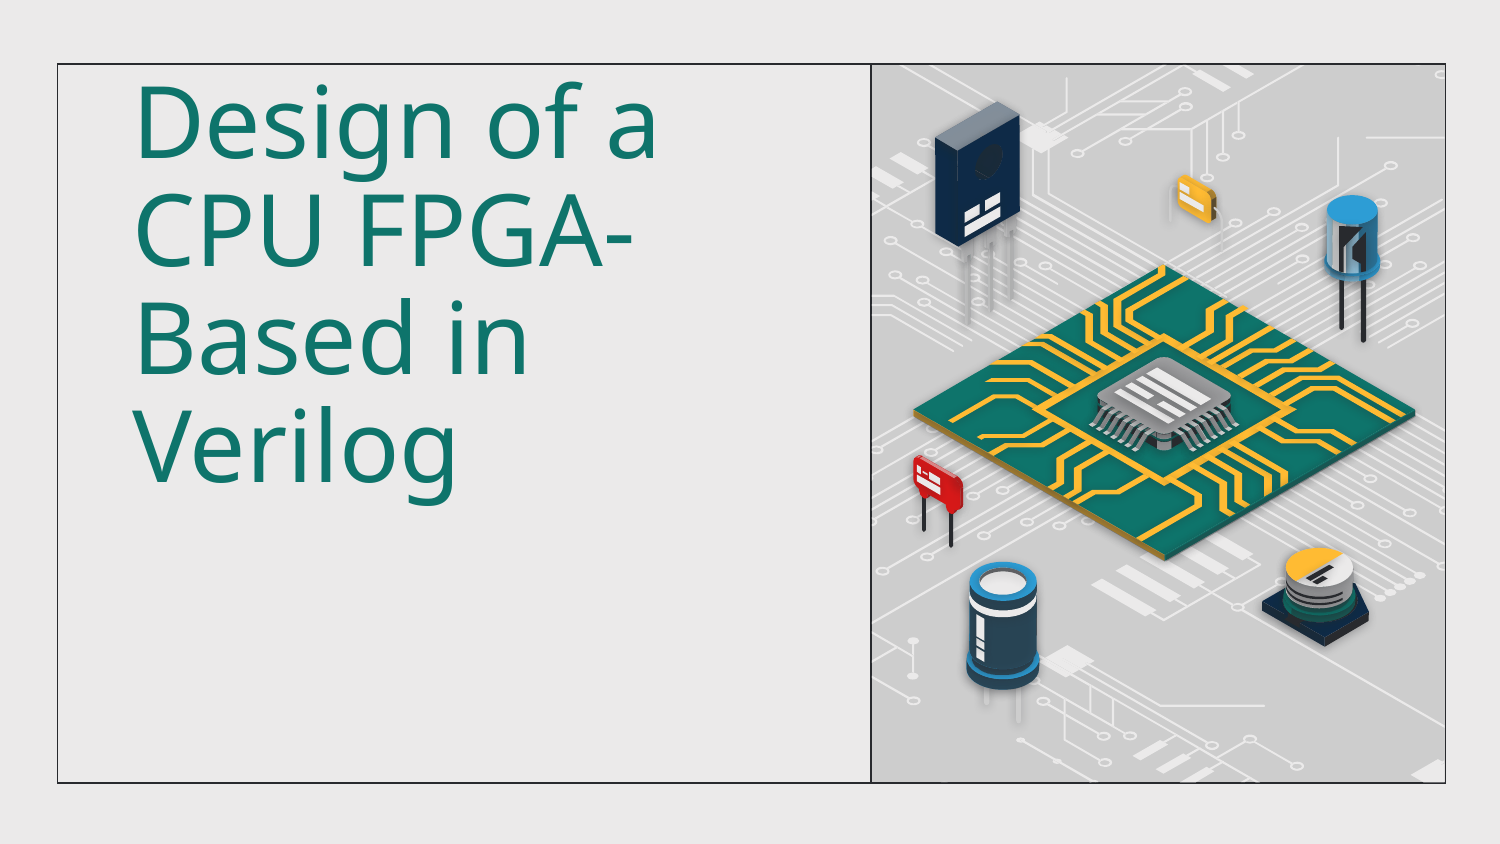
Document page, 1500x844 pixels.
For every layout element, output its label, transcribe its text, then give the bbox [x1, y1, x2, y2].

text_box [870, 63, 1446, 784]
title Design of a CPU FPGA-Based in Verilog [116, 181, 865, 520]
